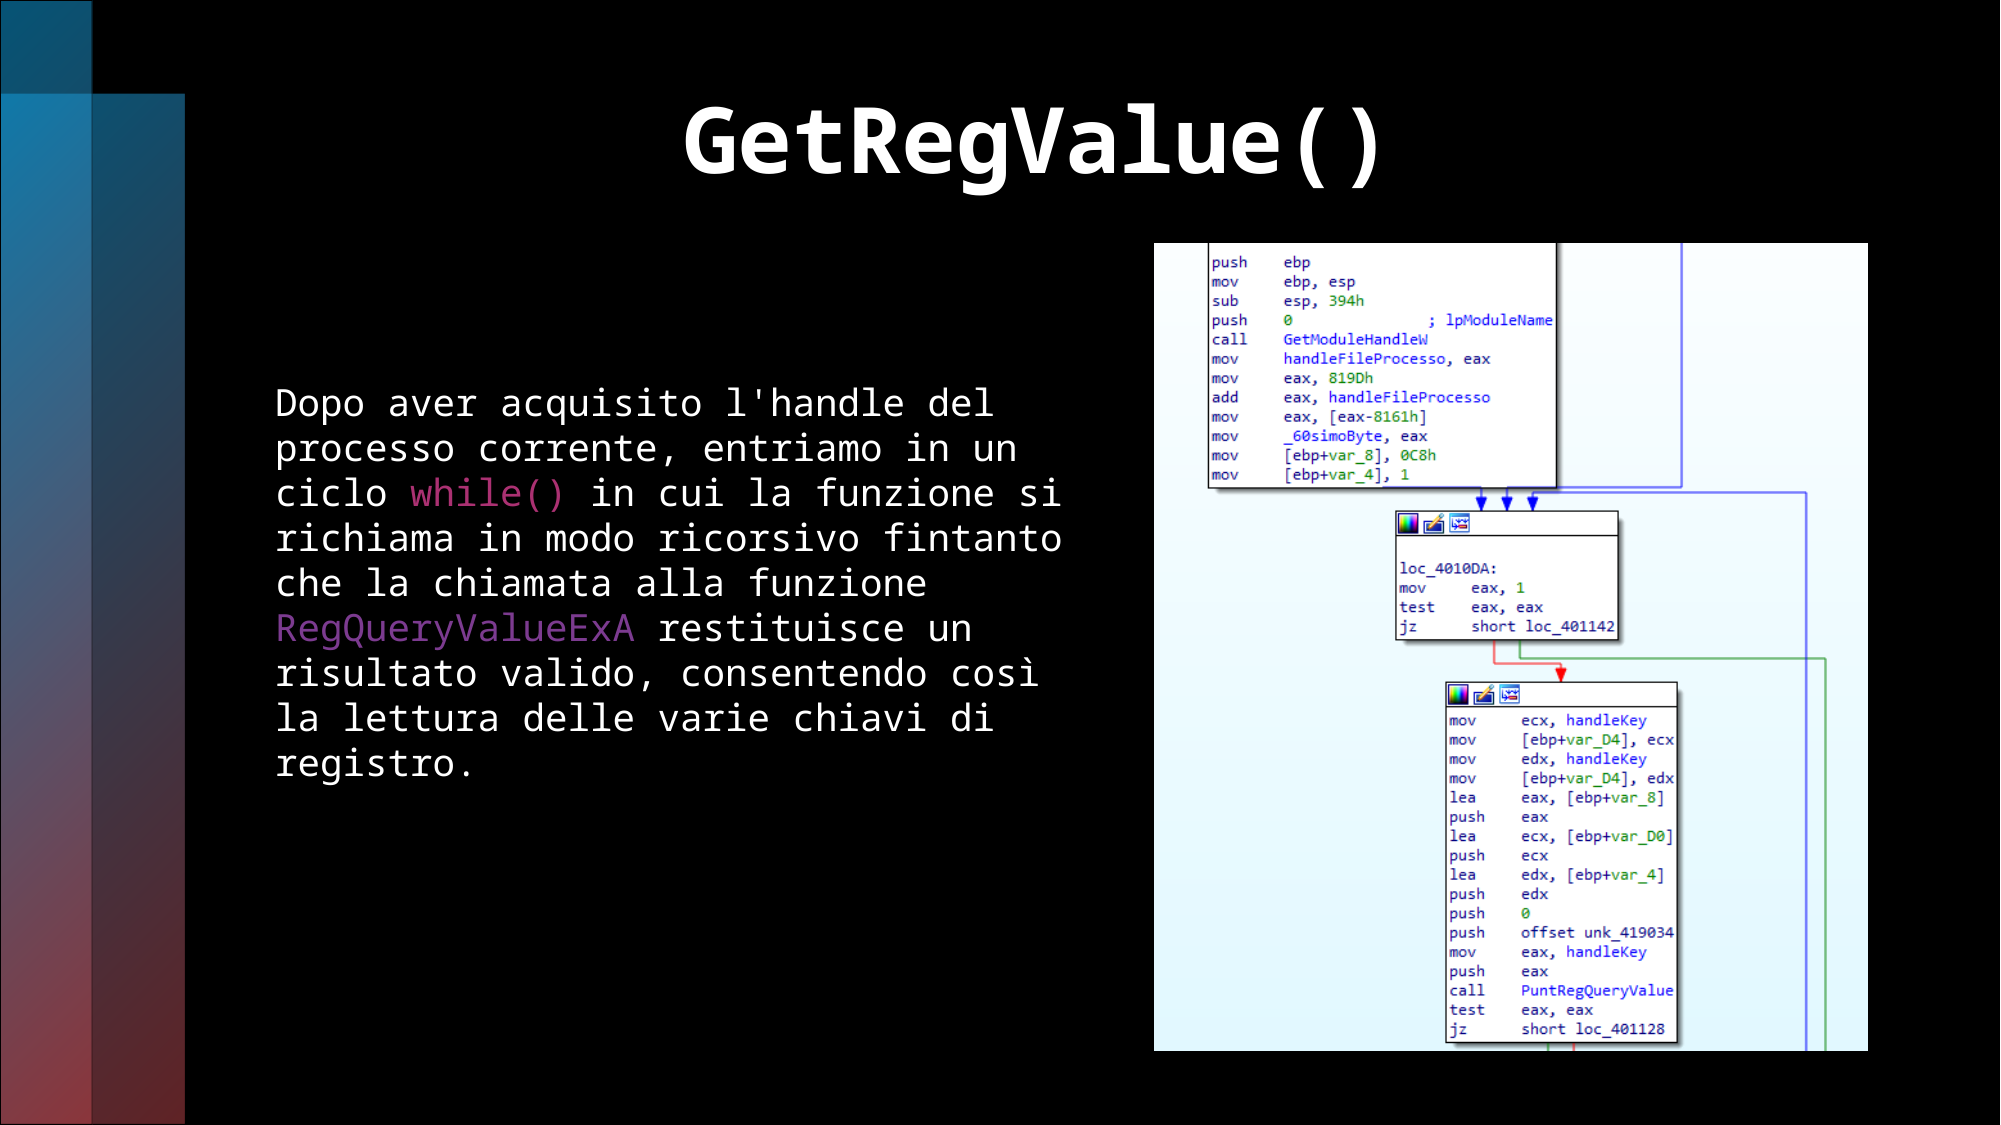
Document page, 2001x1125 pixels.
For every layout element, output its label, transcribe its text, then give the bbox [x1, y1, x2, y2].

text_box Dopo aver acquisito l'handle del processo corrente, entriamo in un ciclo while() in cui la funzione si richiama in modo ricorsivo fintanto che la chiamata alla funzione RegQueryValueExA restituisce un risultato valido, consentendo così la lettura delle varie chiavi di registro. [260, 371, 1082, 792]
title GetRegValue() [260, 74, 1817, 329]
picture [1154, 243, 1868, 1051]
